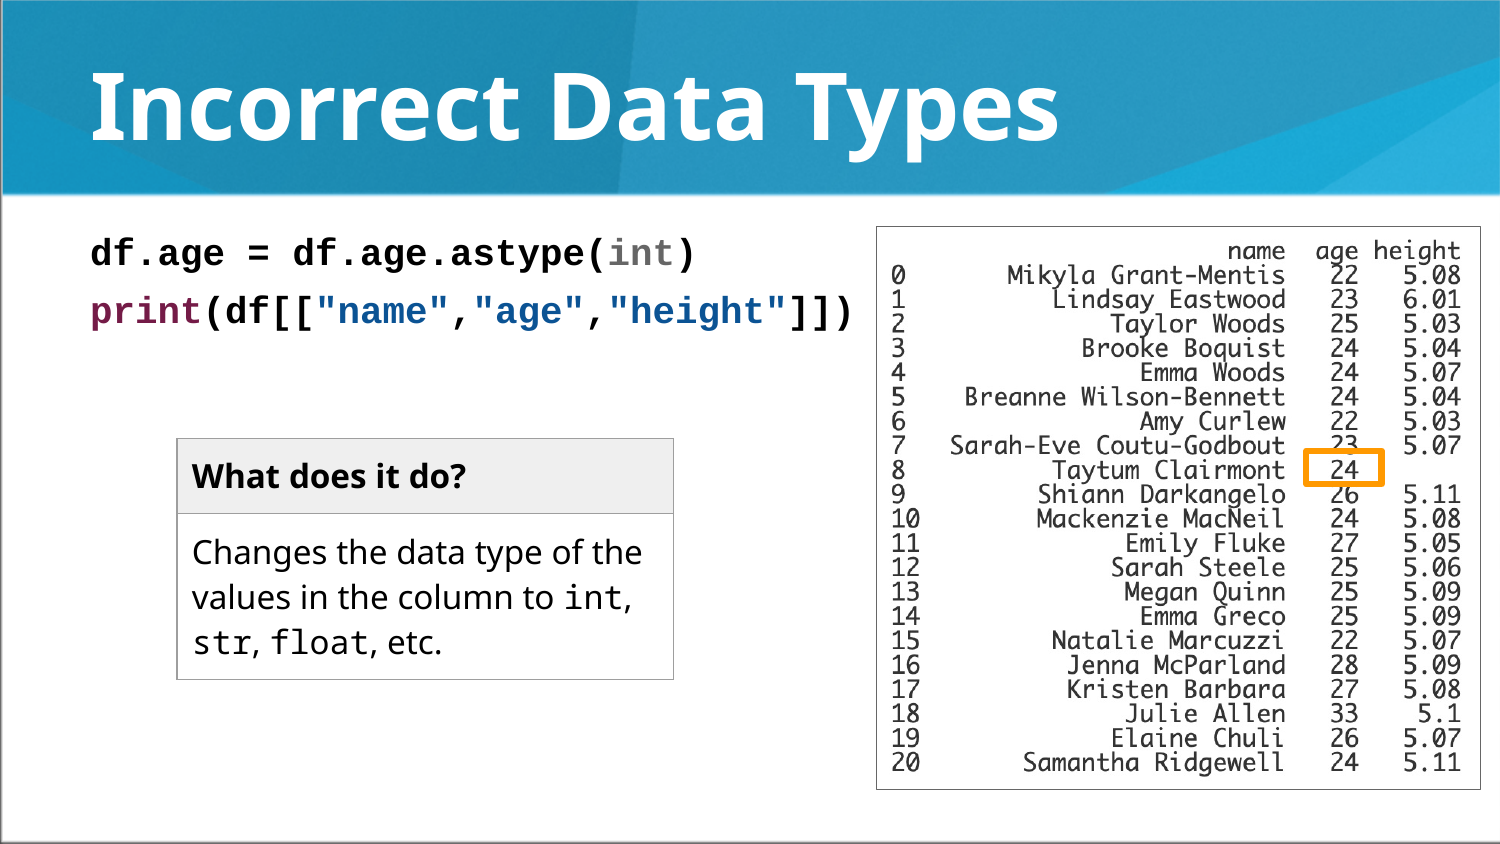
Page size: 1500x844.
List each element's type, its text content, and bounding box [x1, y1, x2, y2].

title Incorrect Data Types [75, 33, 1425, 175]
table_header What does it do? [178, 439, 673, 513]
picture [0, 0, 1500, 844]
table_cell Changes the data type of the values in the column to int, str, float, etc. [178, 514, 673, 679]
text_box df.age = df.age.astype(int) print(df[["name","age","height"]]) [75, 213, 1432, 775]
